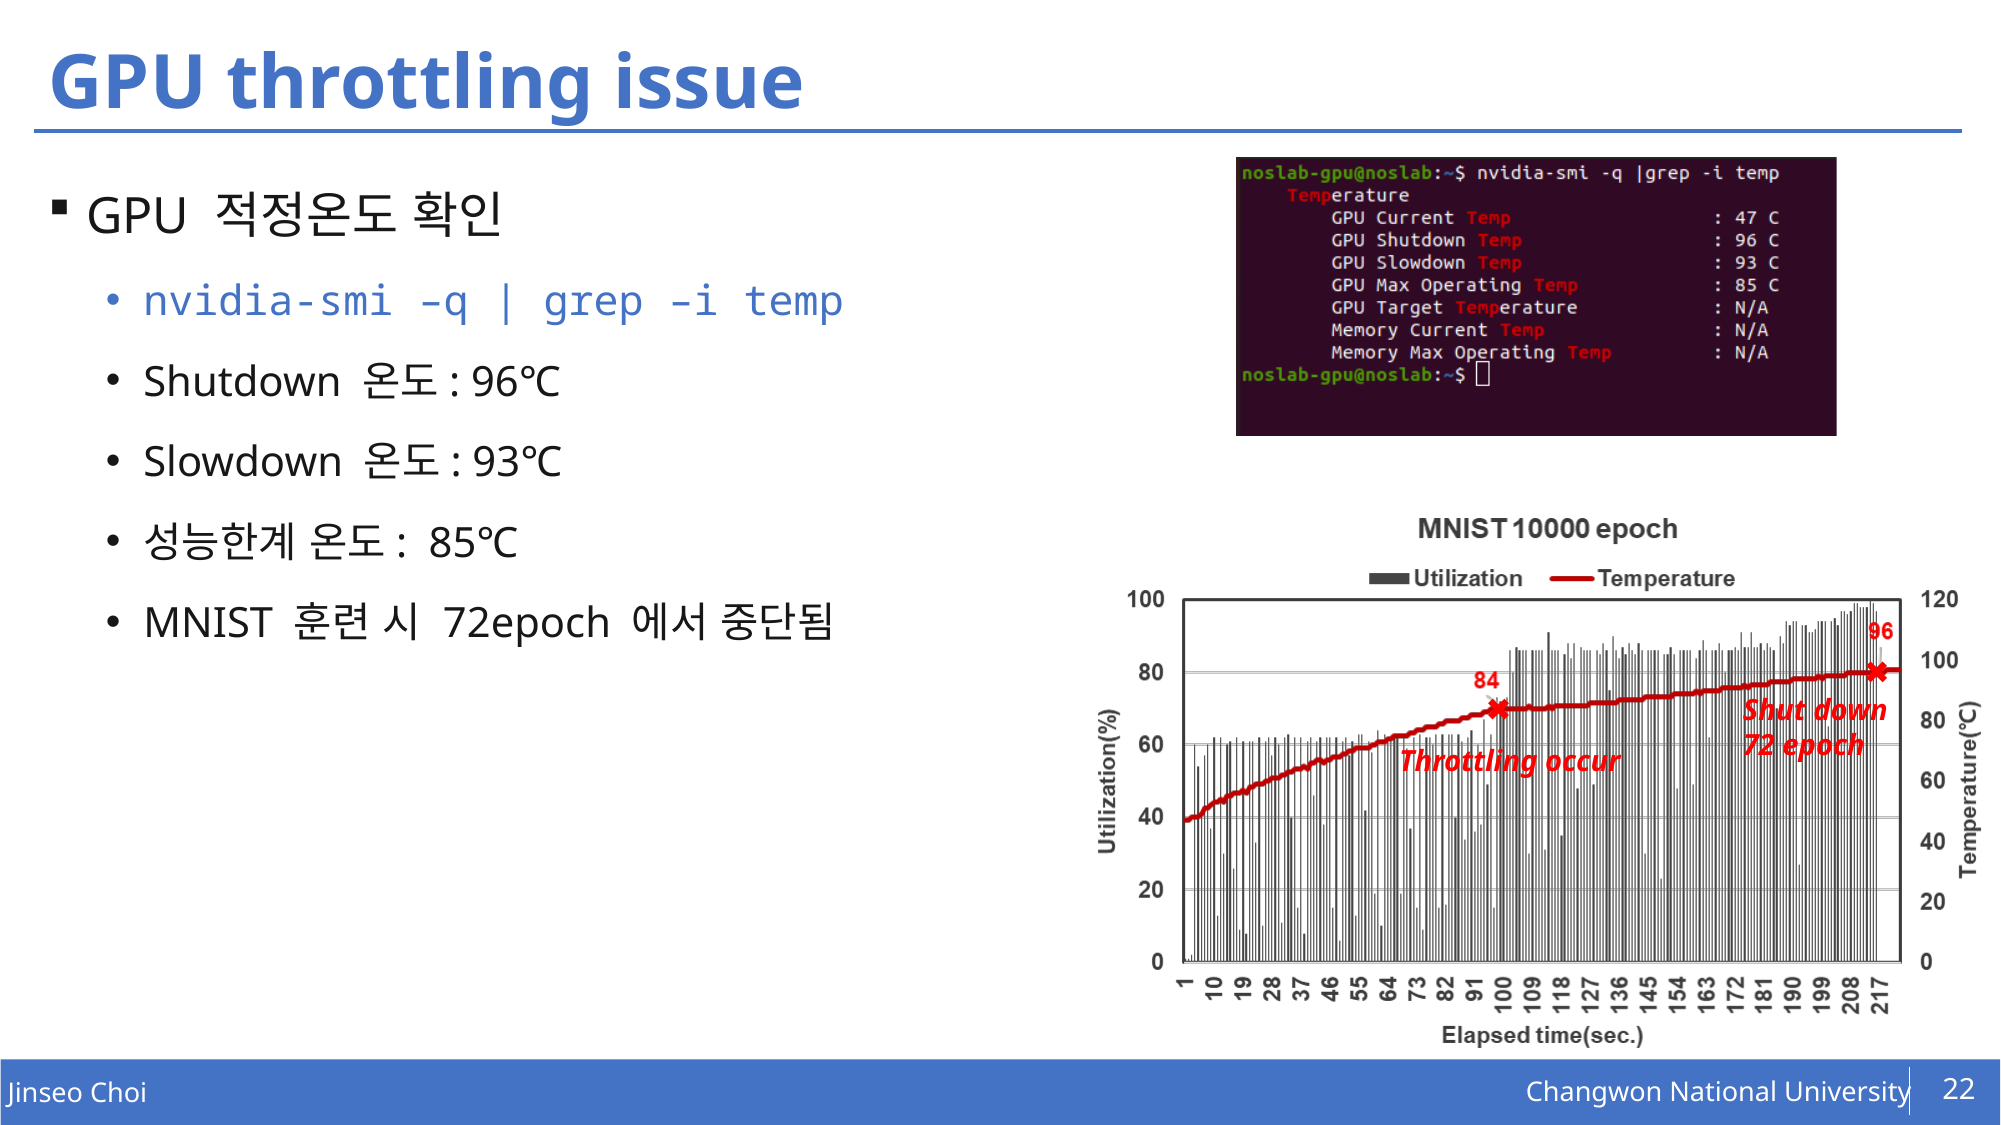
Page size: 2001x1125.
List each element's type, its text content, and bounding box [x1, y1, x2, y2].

slide_number 22 [1922, 1073, 1996, 1121]
picture [1071, 497, 2000, 1073]
title GPU throttling issue [33, 27, 1963, 143]
picture [1236, 157, 1837, 436]
list GPU 적정온도 확인 nvidia-smi –q | grep –i temp Shutdown 온도: 96℃ Slowdown 온도: 93℃ 성능한계 온도: 85℃ MNIST 훈련 시 72epoch 에서 중단됨 [33, 152, 1963, 997]
